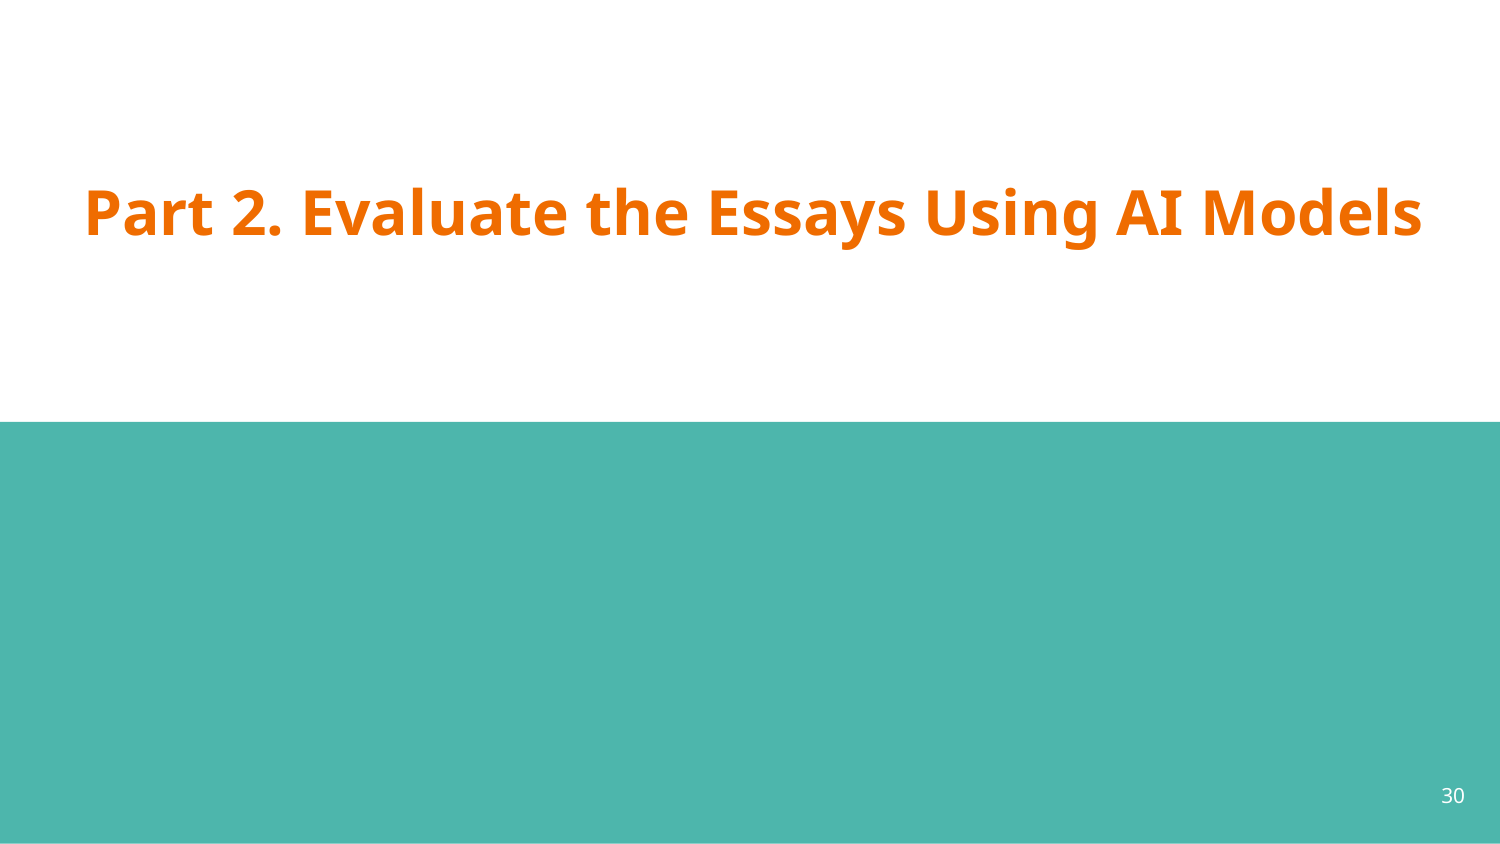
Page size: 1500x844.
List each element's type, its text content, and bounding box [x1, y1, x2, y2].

slide_number 30 [1389, 764, 1480, 830]
title Part 2. Evaluate the Essays Using AI Models [51, 133, 1458, 289]
